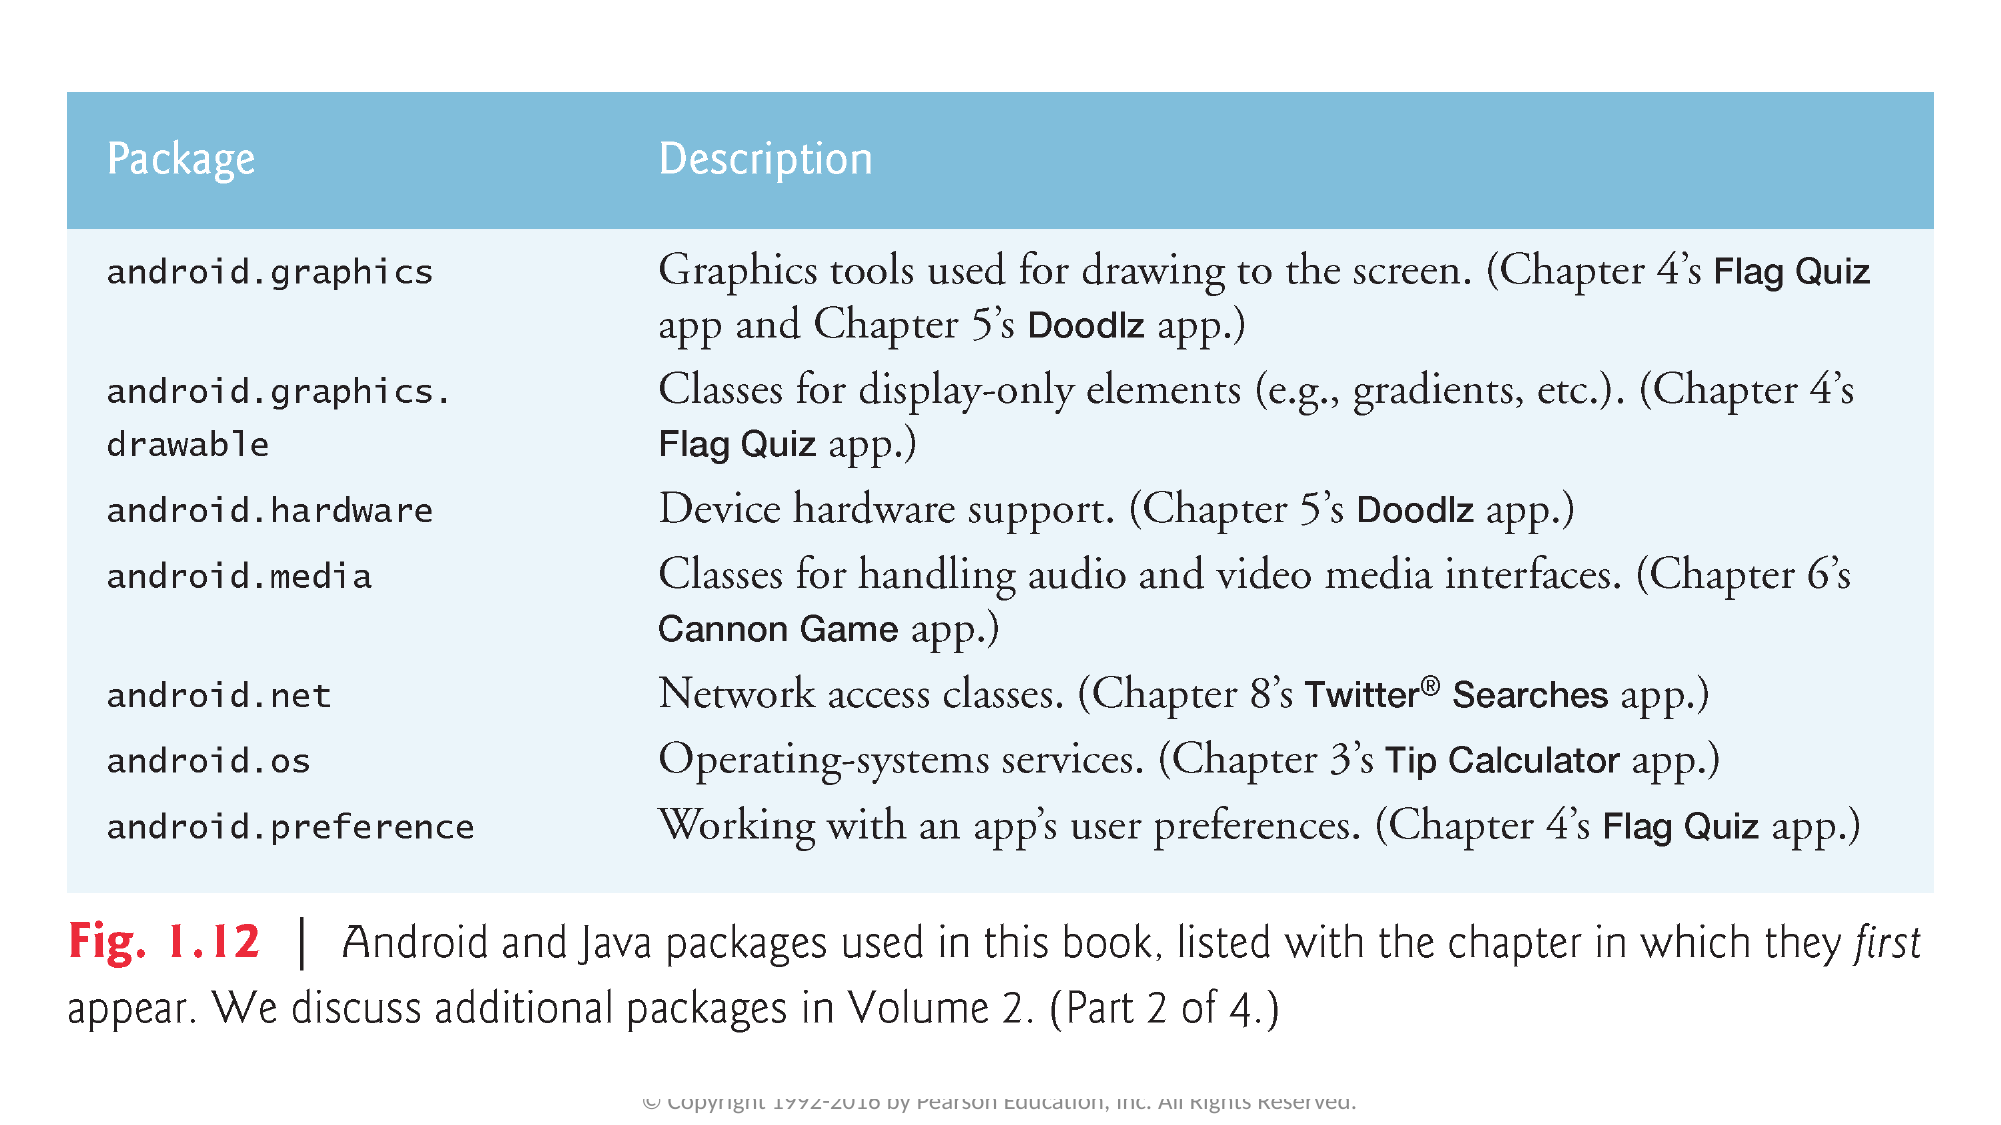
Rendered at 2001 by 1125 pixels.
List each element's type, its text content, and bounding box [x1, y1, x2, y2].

picture [0, 25, 2000, 1099]
footer © Copyright 1992-2016 by Pearson Education, Inc. All Rights Reserved. [50, 1099, 1950, 1113]
